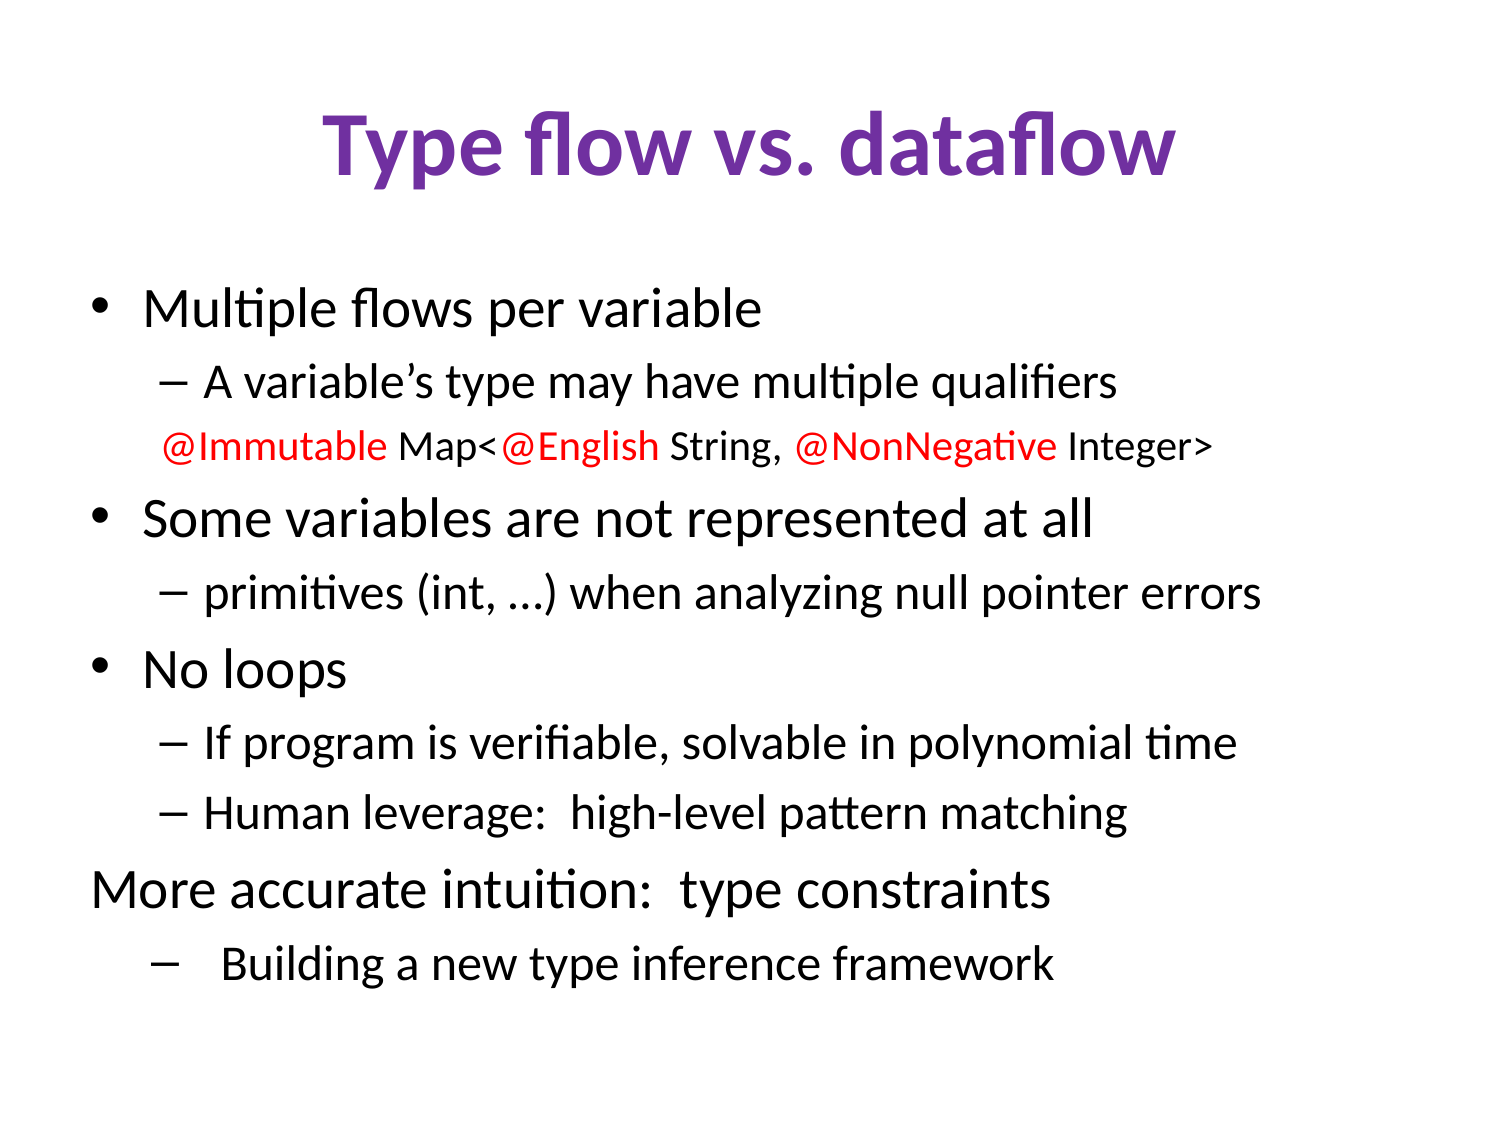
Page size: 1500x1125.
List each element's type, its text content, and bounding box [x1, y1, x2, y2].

title Type flow vs. dataflow [75, 45, 1425, 233]
list Multiple flows per variable A variable’s type may have multiple qualifiers @Immutable Map<@English String, @NonNegative Integer> Some variables are not represented at all primitives (int, …) when analyzing null pointer errors No loops If program is verifiable, solvable in polynomial time Human leverage: high-level pattern matching More accurate intuition: type constraints Building a new type inference framework [75, 262, 1425, 1005]
